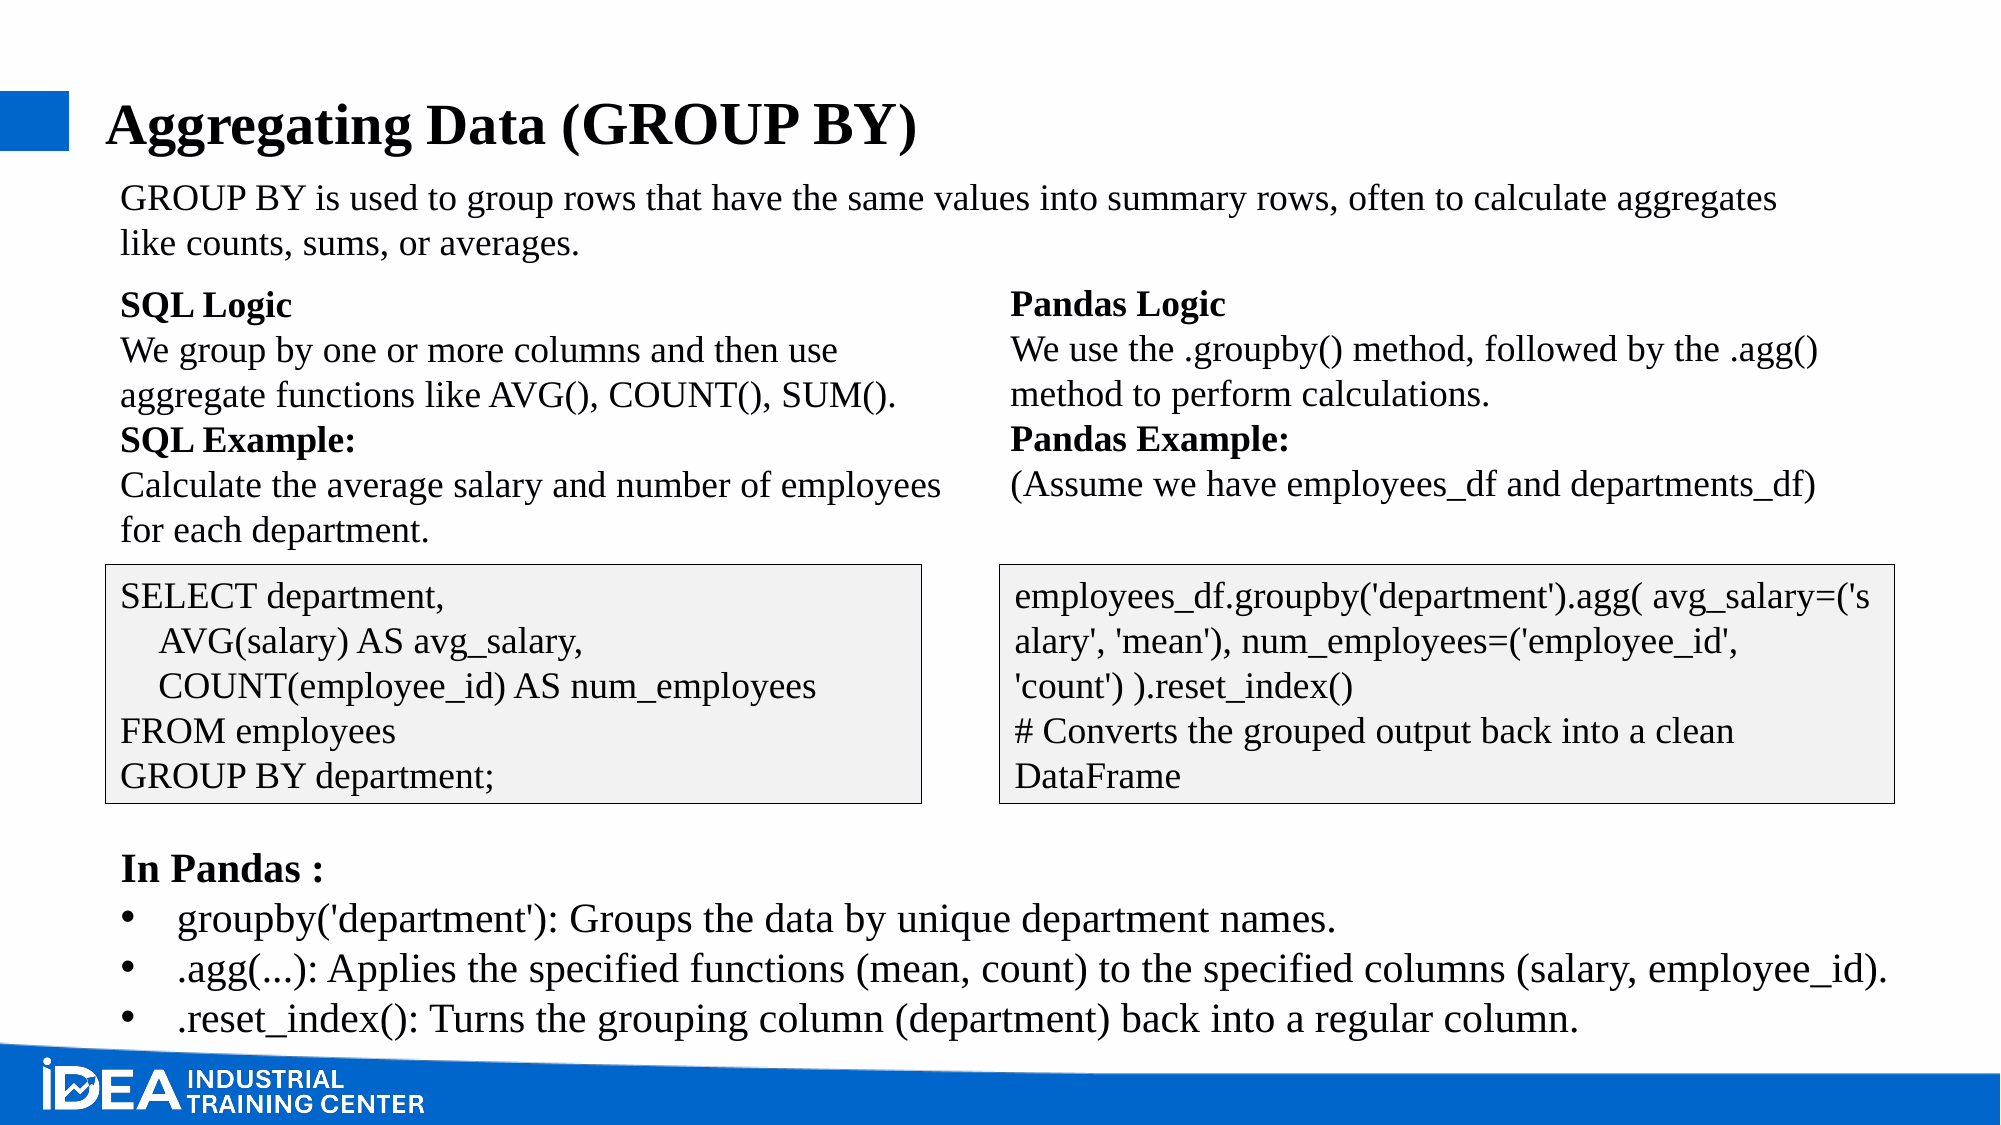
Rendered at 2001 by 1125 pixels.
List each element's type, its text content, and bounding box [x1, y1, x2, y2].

text_box GROUP BY is used to group rows that have the same values into summary rows, often to calculate aggregates like counts, sums, or averages. [105, 165, 1847, 271]
text_box SELECT department, AVG(salary) AS avg_salary, COUNT(employee_id) AS num_employees FROM employees GROUP BY department; [105, 564, 922, 804]
text_box In Pandas : groupby('department'): Groups the data by unique department names. .agg(...): Applies the specified functions (mean, count) to the specified columns (salary, employee_id). .reset_index(): Turns the grouping column (department) back into a regular column. [105, 833, 1934, 1049]
picture [0, 91, 69, 151]
title Aggregating Data (GROUP BY) [105, 93, 1895, 166]
text_box Pandas Logic We use the .groupby() method, followed by the .agg() method to perform calculations. Pandas Example: (Assume we have employees_df and departments_df) [995, 271, 1915, 512]
text_box employees_df.groupby('department').agg( avg_salary=('salary', 'mean'), num_employees=('employee_id', 'count') ).reset_index() # Converts the grouped output back into a clean DataFrame [999, 564, 1895, 804]
picture [0, 1031, 2000, 1125]
text_box SQL Logic We group by one or more columns and then use aggregate functions like AVG(), COUNT(), SUM(). SQL Example: Calculate the average salary and number of employees for each department. [105, 272, 964, 558]
